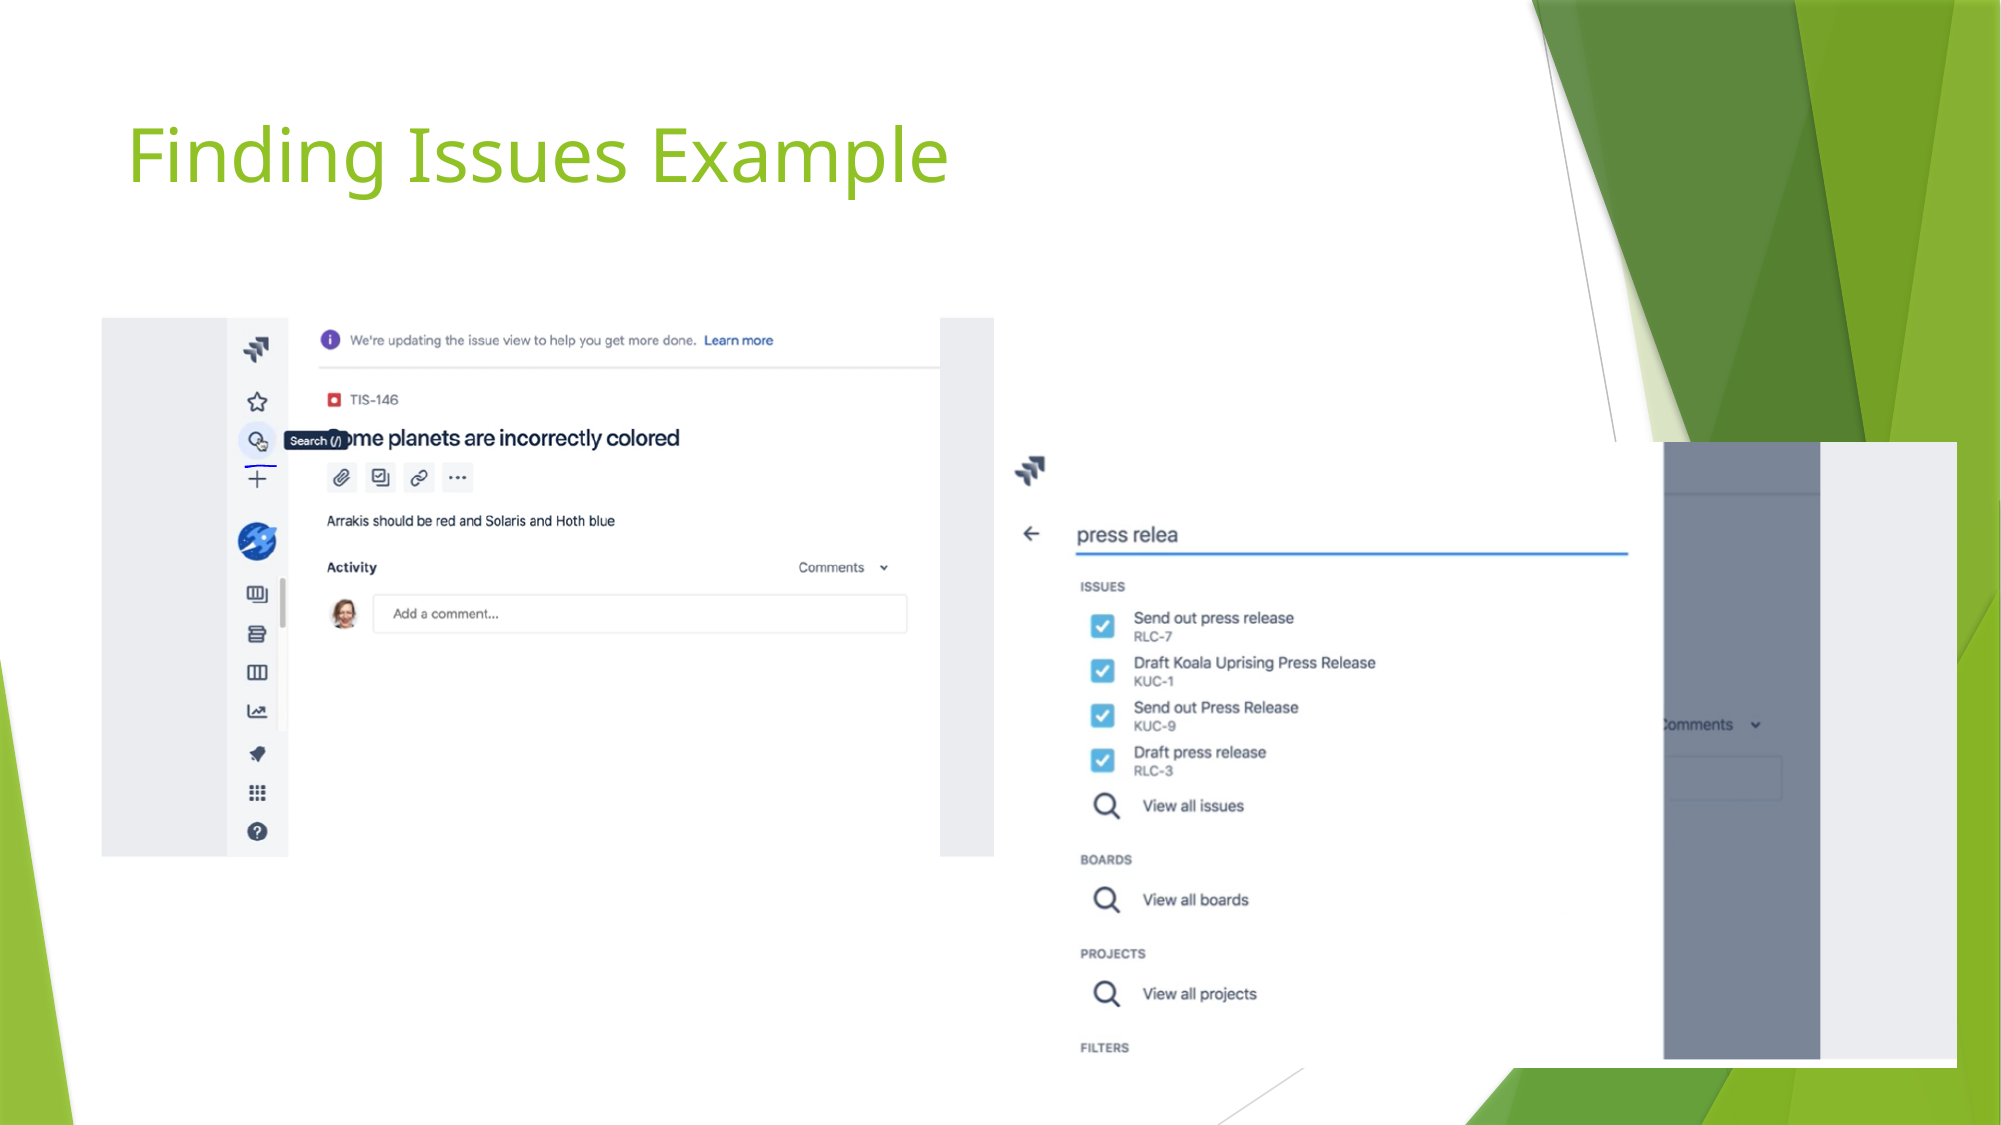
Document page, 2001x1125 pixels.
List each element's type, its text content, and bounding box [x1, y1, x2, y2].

picture [1005, 442, 1958, 1068]
title Finding Issues Example [111, 99, 1522, 317]
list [98, 316, 995, 864]
